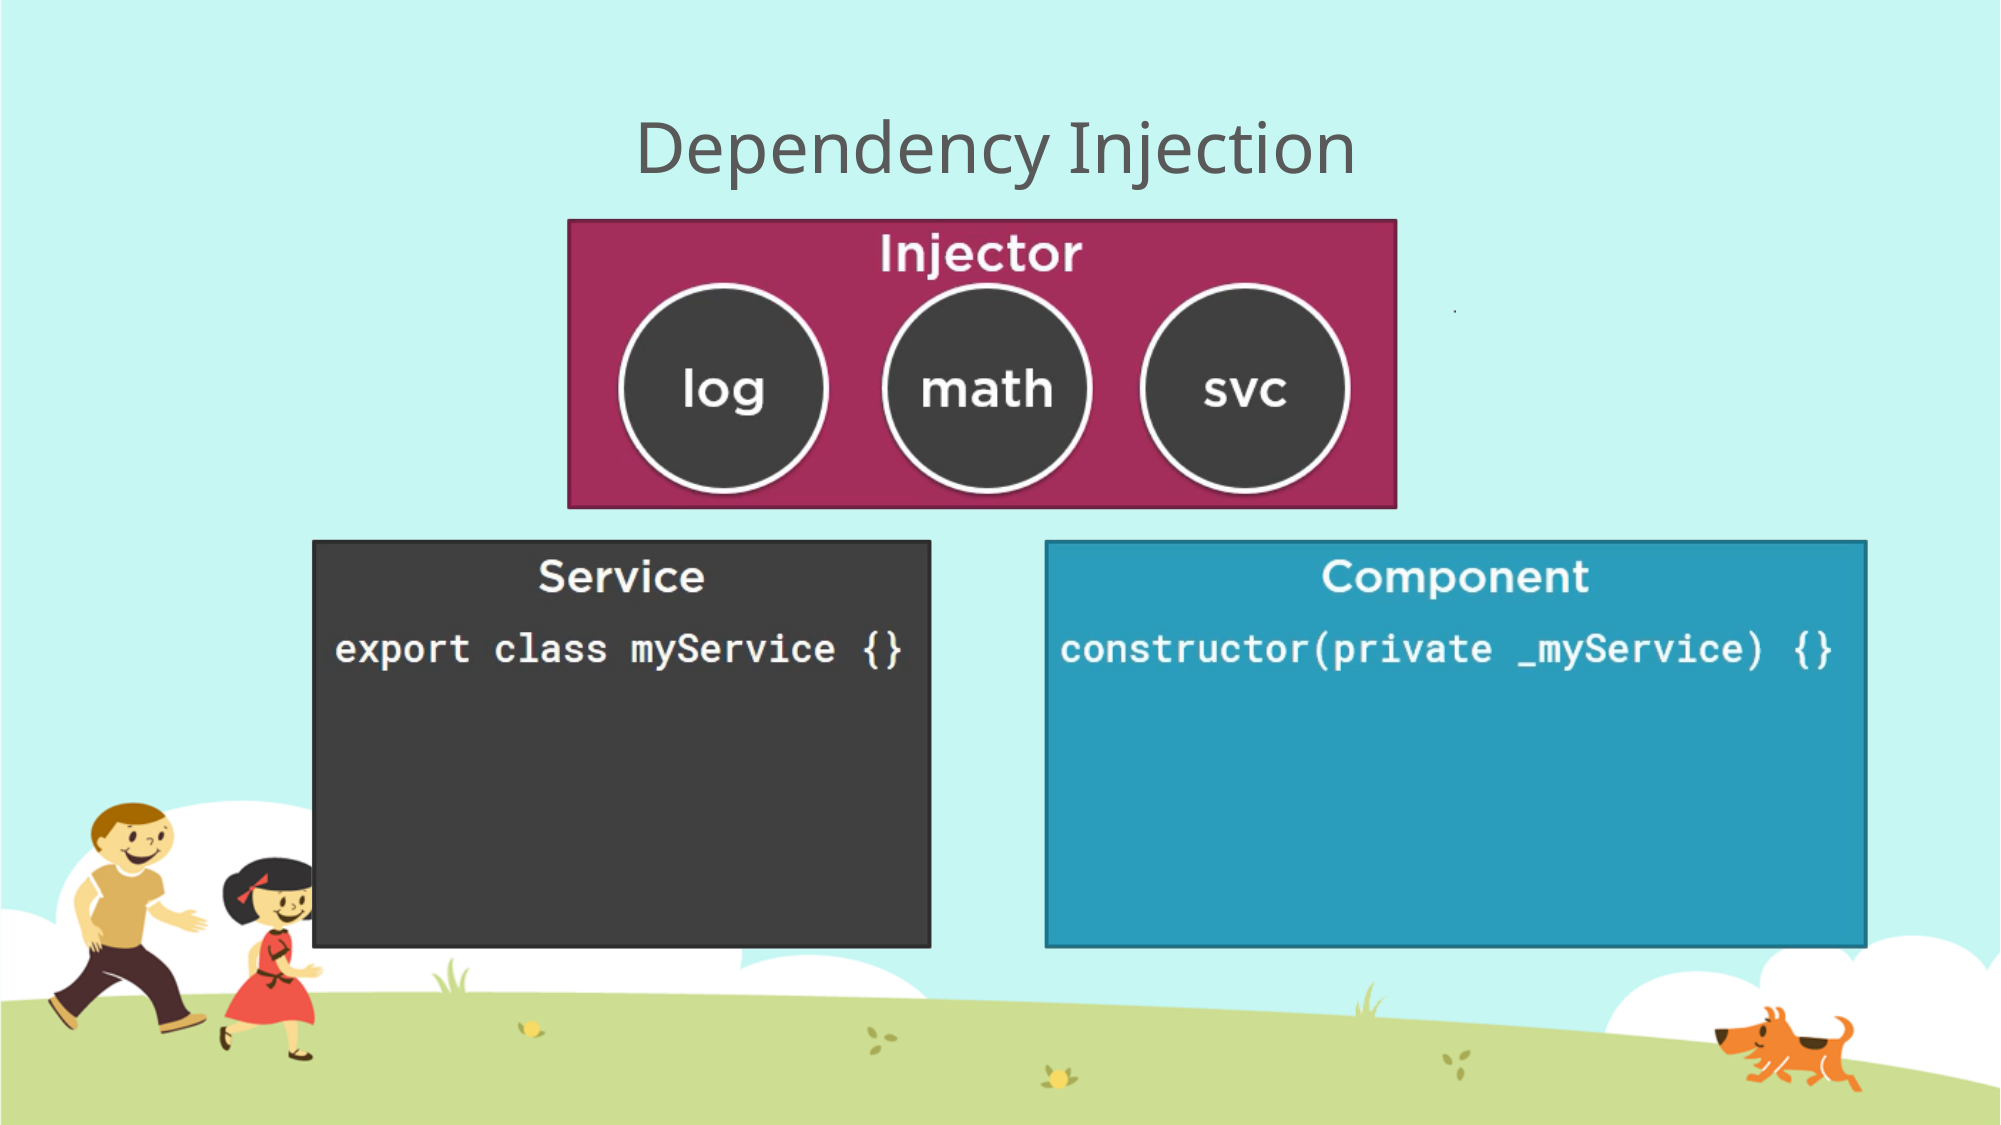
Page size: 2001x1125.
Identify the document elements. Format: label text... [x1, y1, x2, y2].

title Dependency Injection [227, 0, 1766, 197]
picture [0, 0, 2001, 1125]
